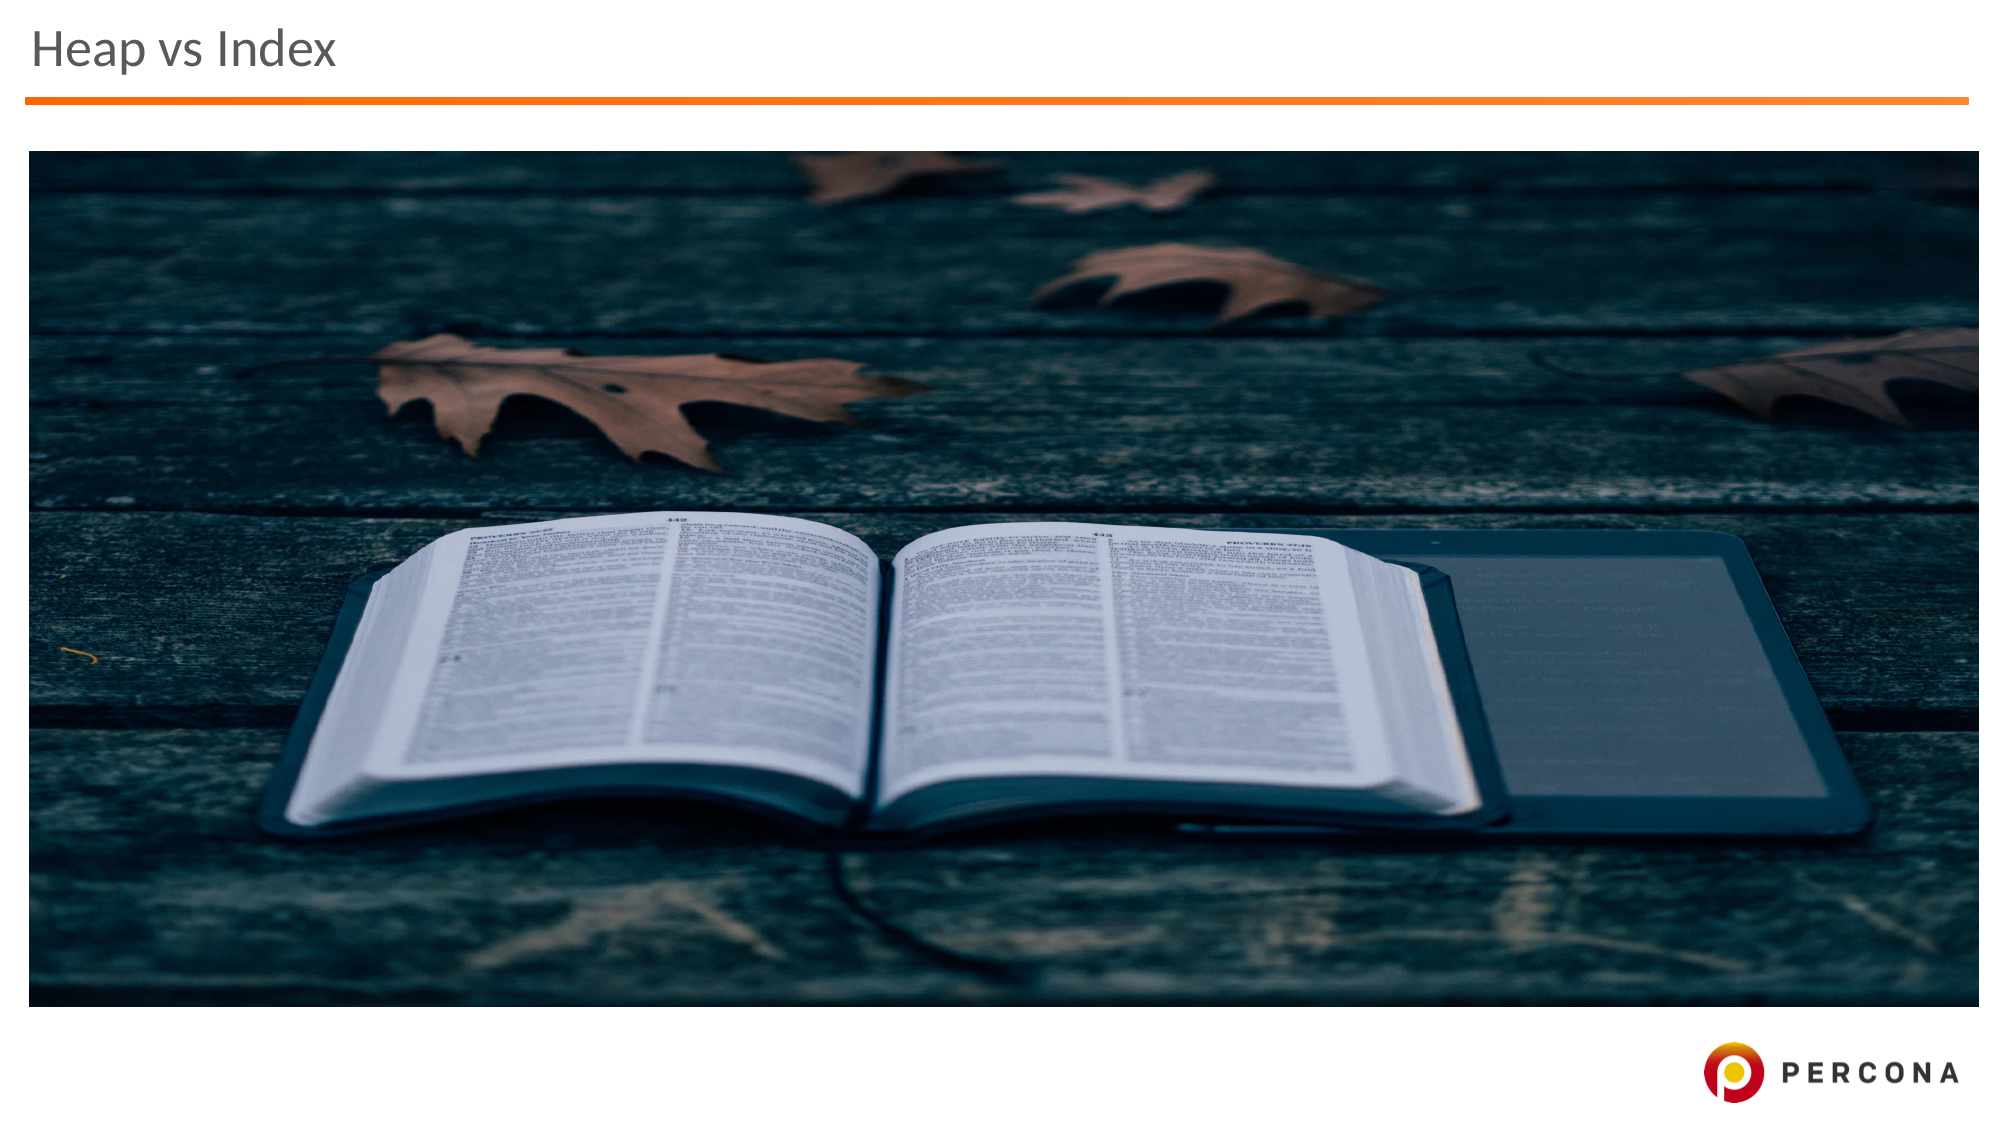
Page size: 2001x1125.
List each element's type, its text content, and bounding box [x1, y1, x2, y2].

picture [368, 151, 380, 155]
title Heap vs Index [16, 4, 1985, 94]
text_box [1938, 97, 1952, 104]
picture [1704, 1042, 1959, 1103]
picture [29, 151, 1979, 1007]
